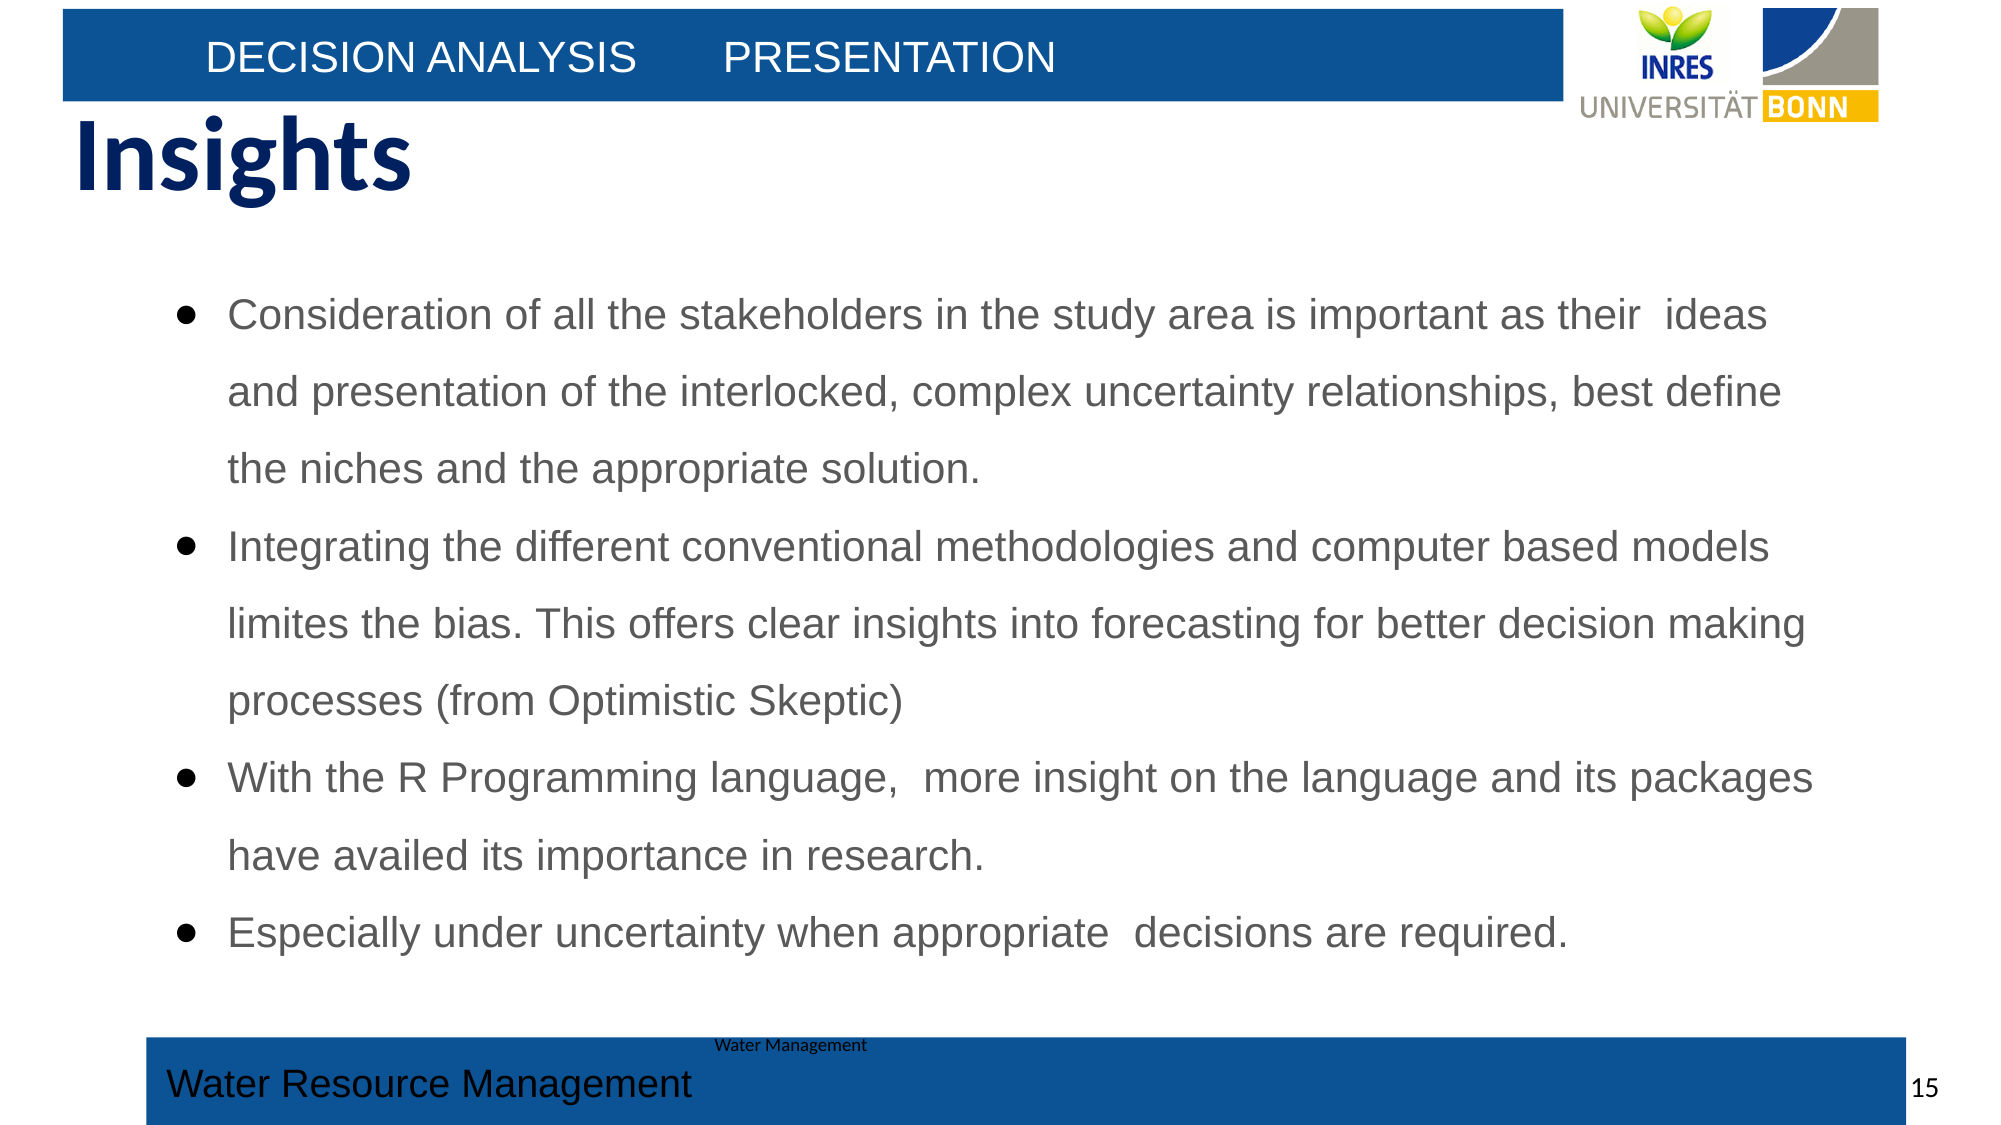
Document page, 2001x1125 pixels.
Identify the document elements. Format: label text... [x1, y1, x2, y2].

list Consideration of all the stakeholders in the study area is important as their ideas and presentation of the interlocked, complex uncertainty relationships, best define the niches and the appropriate solution. Integrating the different conventional methodologies and computer based models limites the bias. This offers clear insights into forecasting for better decision making processes (from Optimistic Skeptic) With the R Programming language, more insight on the language and its packages have availed its importance in research. Especially under uncertainty when appropriate decisions are required. [137, 229, 1863, 1014]
text_box Water Management [699, 1013, 1184, 1106]
text_box 15 [1895, 1053, 2000, 1125]
picture [1563, 0, 1897, 149]
text_box Insights [58, 93, 1759, 220]
